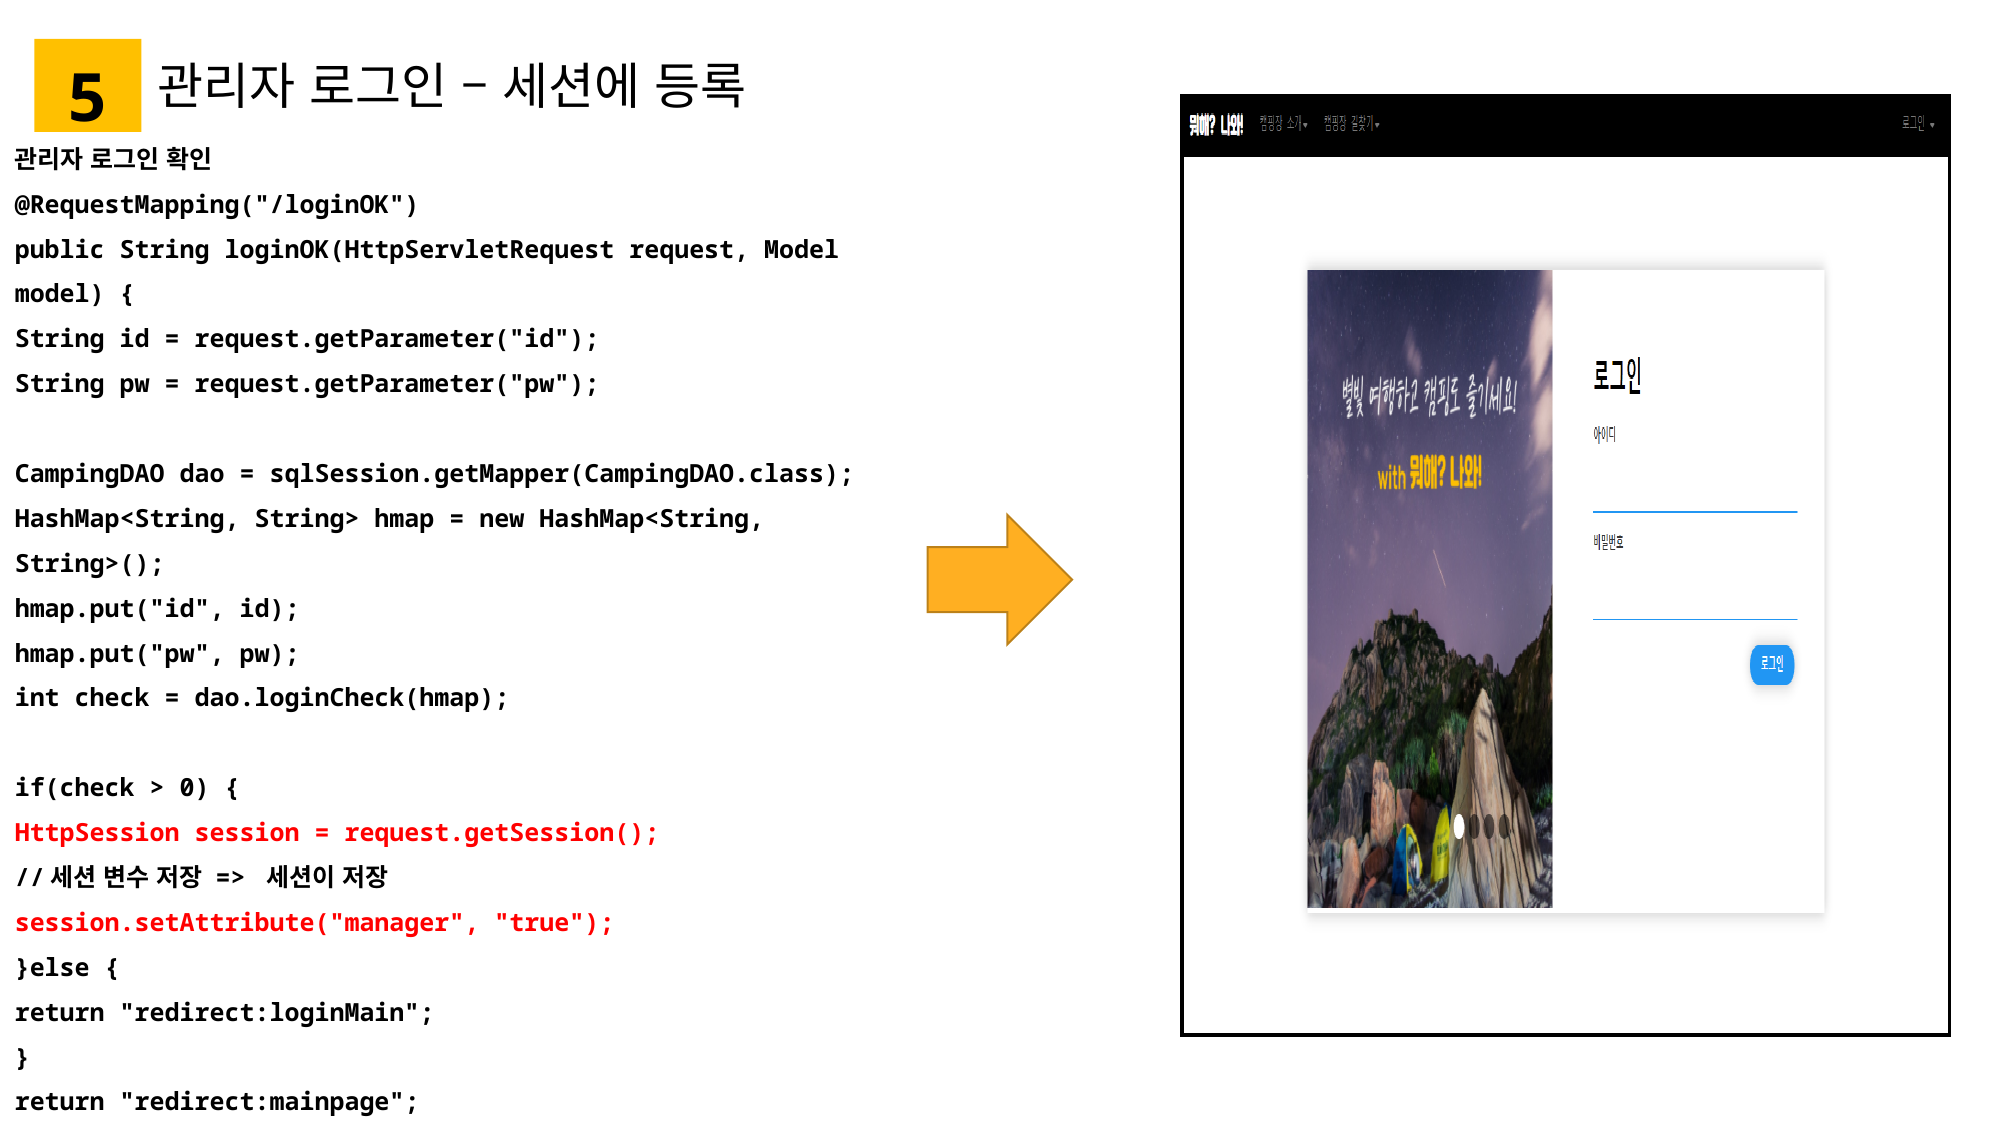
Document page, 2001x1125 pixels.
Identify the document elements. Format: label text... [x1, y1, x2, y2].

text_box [1181, 95, 1950, 1035]
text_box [34, 38, 915, 144]
text_box [926, 512, 1074, 647]
text_box 관리자 로그인 확인 @RequestMapping("/loginOK") public String loginOK(HttpServletRequest request, Model model) { String id = request.getParameter("id"); String pw = request.getParameter("pw"); CampingDAO dao = sqlSession.getMapper(CampingDAO.class); HashMap<String, String> hmap = new HashMap<String, String>(); hmap.put("id", id); hmap.put("pw", pw); int check = dao.loginCheck(hmap); if(check > 0) { HttpSession session = request.getSession(); //세션 변수 저장 => 세션이 저장 session.setAttribute("manager", "true"); }else { return "redirect:loginMain"; } return "redirect:mainpage"; } [0, 121, 891, 1125]
